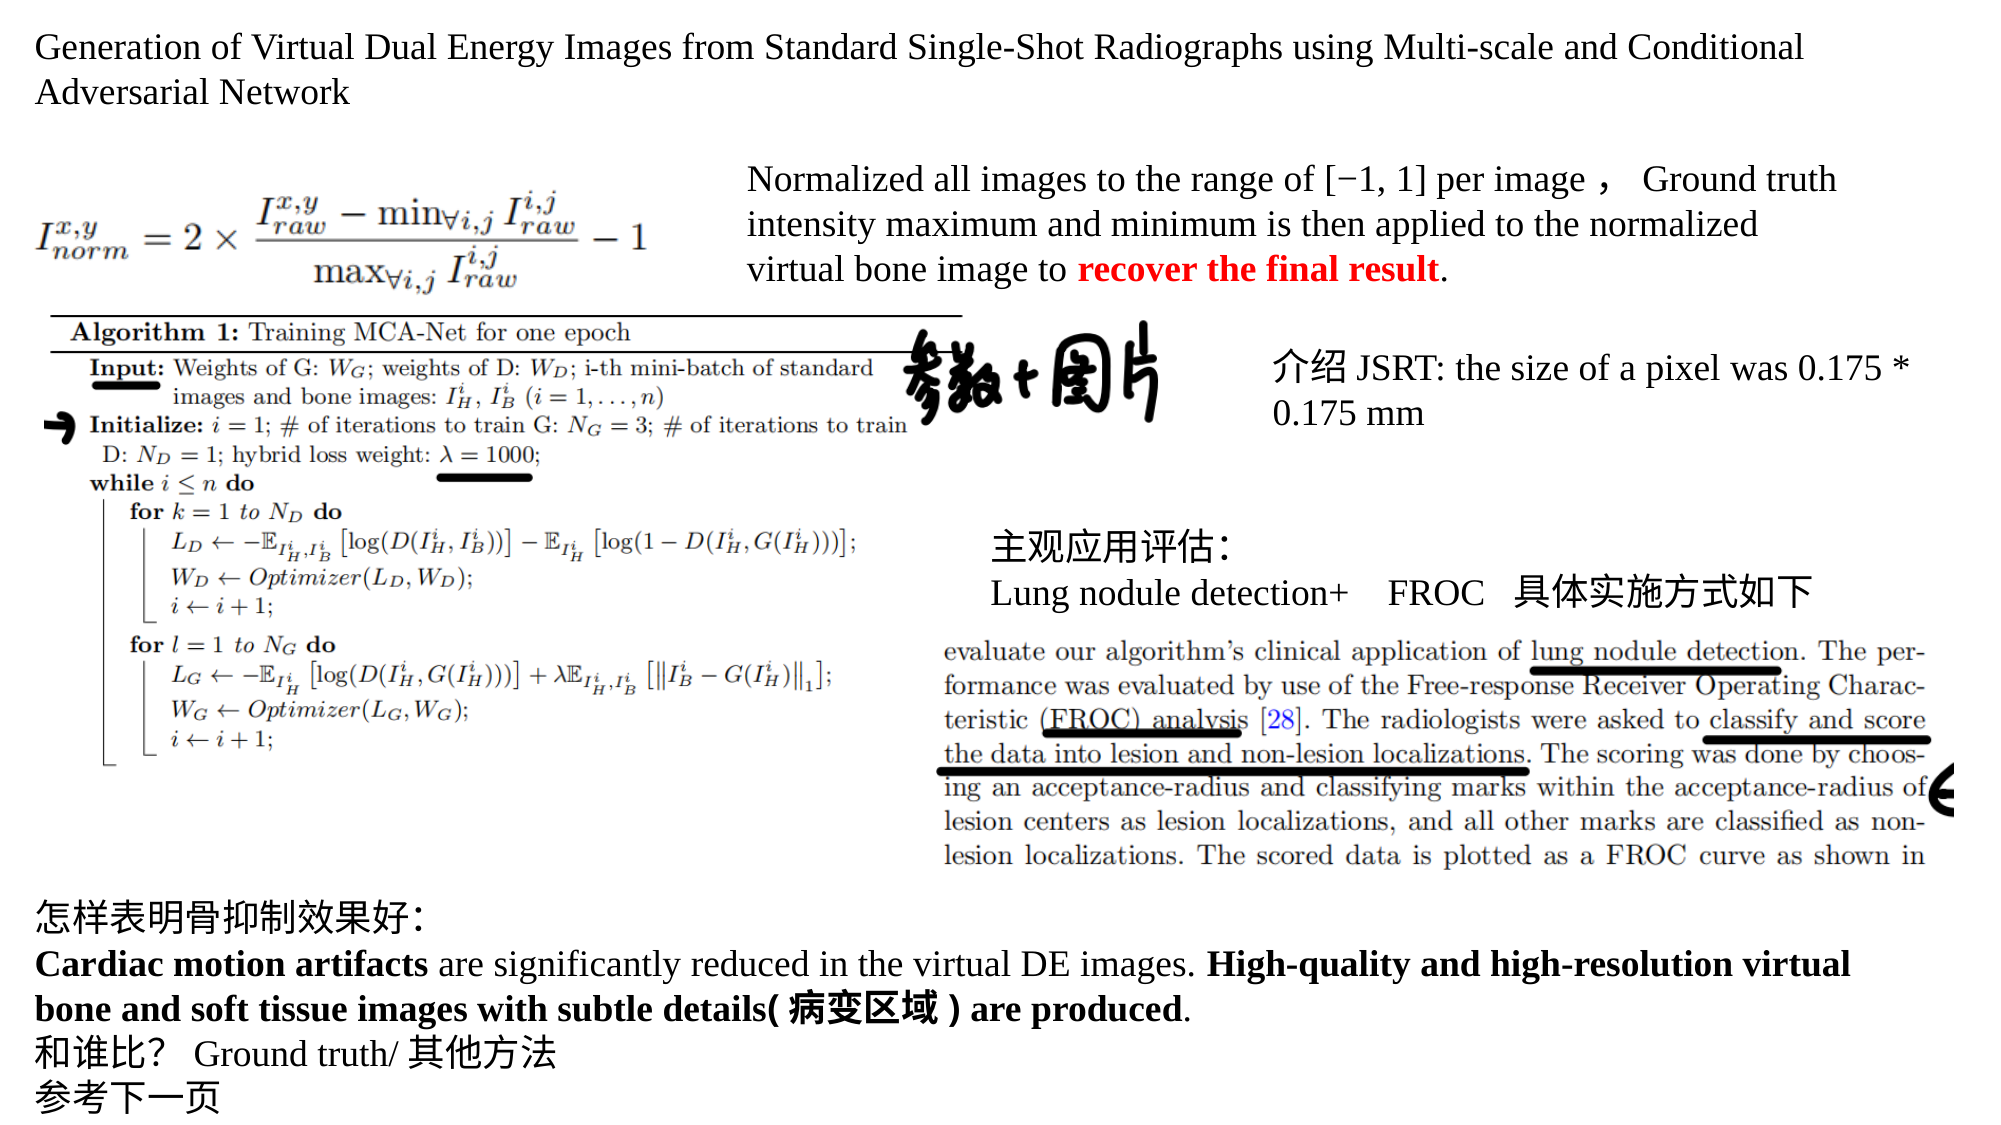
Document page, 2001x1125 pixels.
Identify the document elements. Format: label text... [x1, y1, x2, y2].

text_box Normalized all images to the range of [−1, 1] per image，Ground truth intensity maximum and minimum is then applied to the normalized virtual bone image to recover the final result. [732, 146, 1861, 296]
text_box Generation of Virtual Dual Energy Images from Standard Single-Shot Radiographs using Multi-scale and Conditional Adversarial Network [19, 14, 1954, 120]
text_box 主观应用评估： Lung nodule detection+ FROC 具体实施方式如下 [1176, 515, 1976, 621]
picture [19, 134, 1954, 871]
text_box 怎样表明骨抑制效果好： Cardiac motion artifacts are significantly reduced in the virtual DE images. High-quality and high-resolution virtual bone and soft tissue images with subtle details(病变区域) are produced. 和谁比？Ground truth/其他方法 参考下一页 [19, 886, 1920, 1125]
text_box 介绍JSRT: the size of a pixel was 0.175 * 0.175 mm [1257, 335, 1987, 441]
